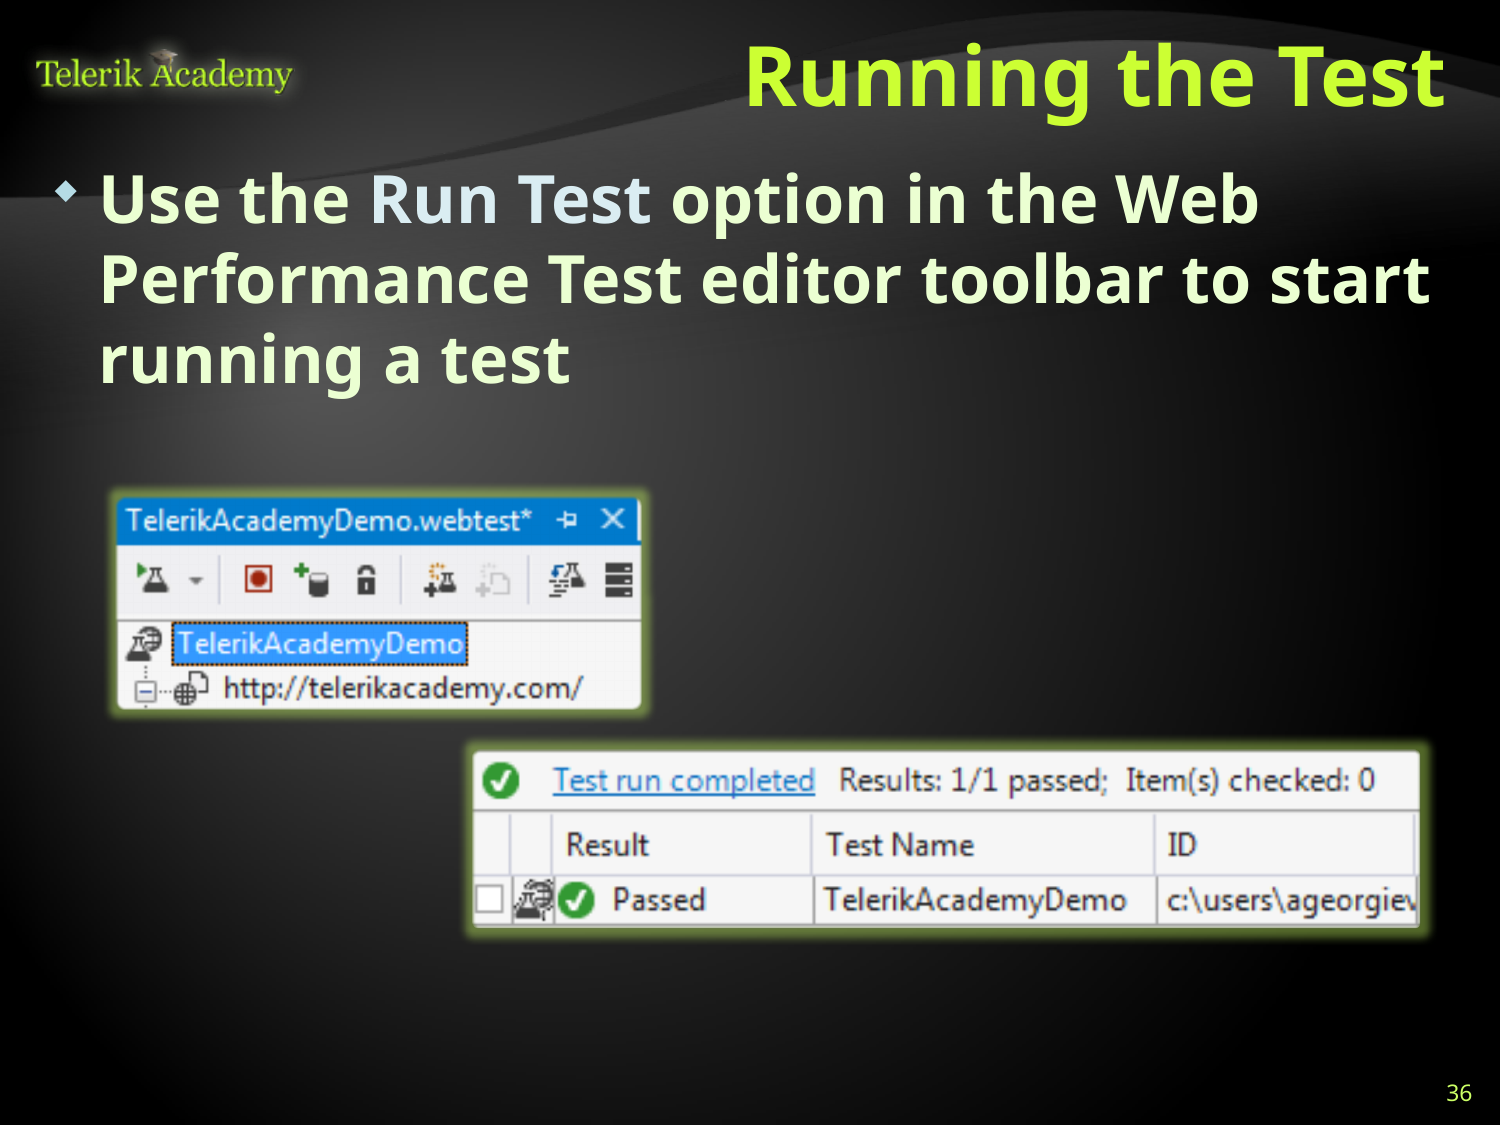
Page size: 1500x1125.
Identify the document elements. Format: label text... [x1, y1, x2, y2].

list Use the Run Test option in the Web Performance Test editor toolbar to start running a test [37, 149, 1463, 1075]
title Running the Test [300, 12, 1463, 149]
slide_number 36 [1412, 1074, 1488, 1113]
picture [0, 0, 1500, 1125]
